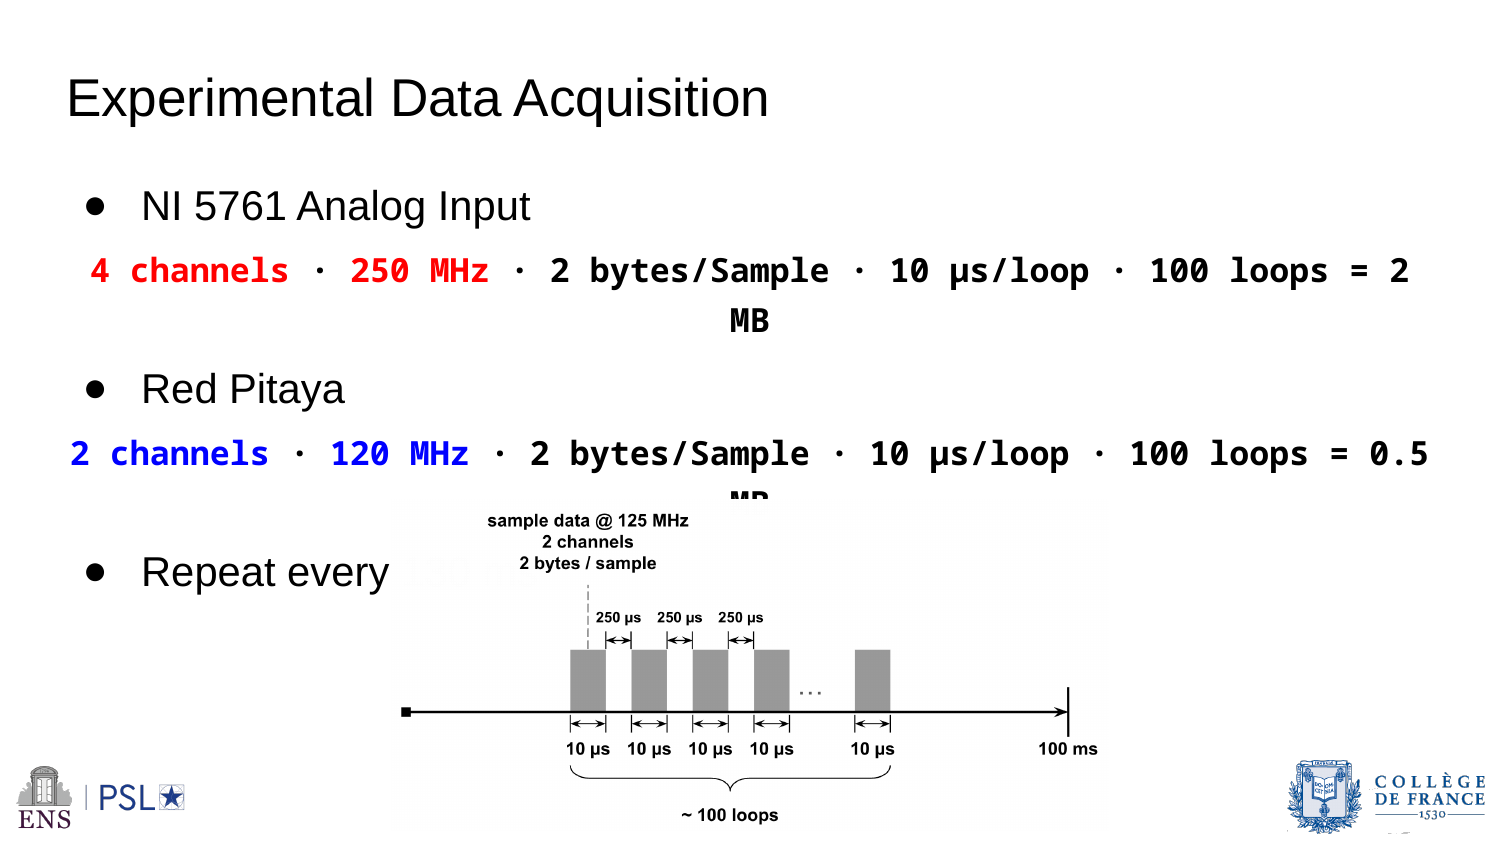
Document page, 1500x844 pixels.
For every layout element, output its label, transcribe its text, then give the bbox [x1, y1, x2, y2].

list NI 5761 Analog Input 4 channels · 250 MHz · 2 bytes/Sample · 10 μs/loop · 100 loops = 2 MB Red Pitaya 2 channels · 120 MHz · 2 bytes/Sample · 10 μs/loop · 100 loops = 0.5 MB Repeat every 130 ms [51, 151, 1449, 712]
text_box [13, 755, 1485, 838]
picture [390, 499, 1110, 755]
title Experimental Data Acquisition [51, 48, 1449, 142]
